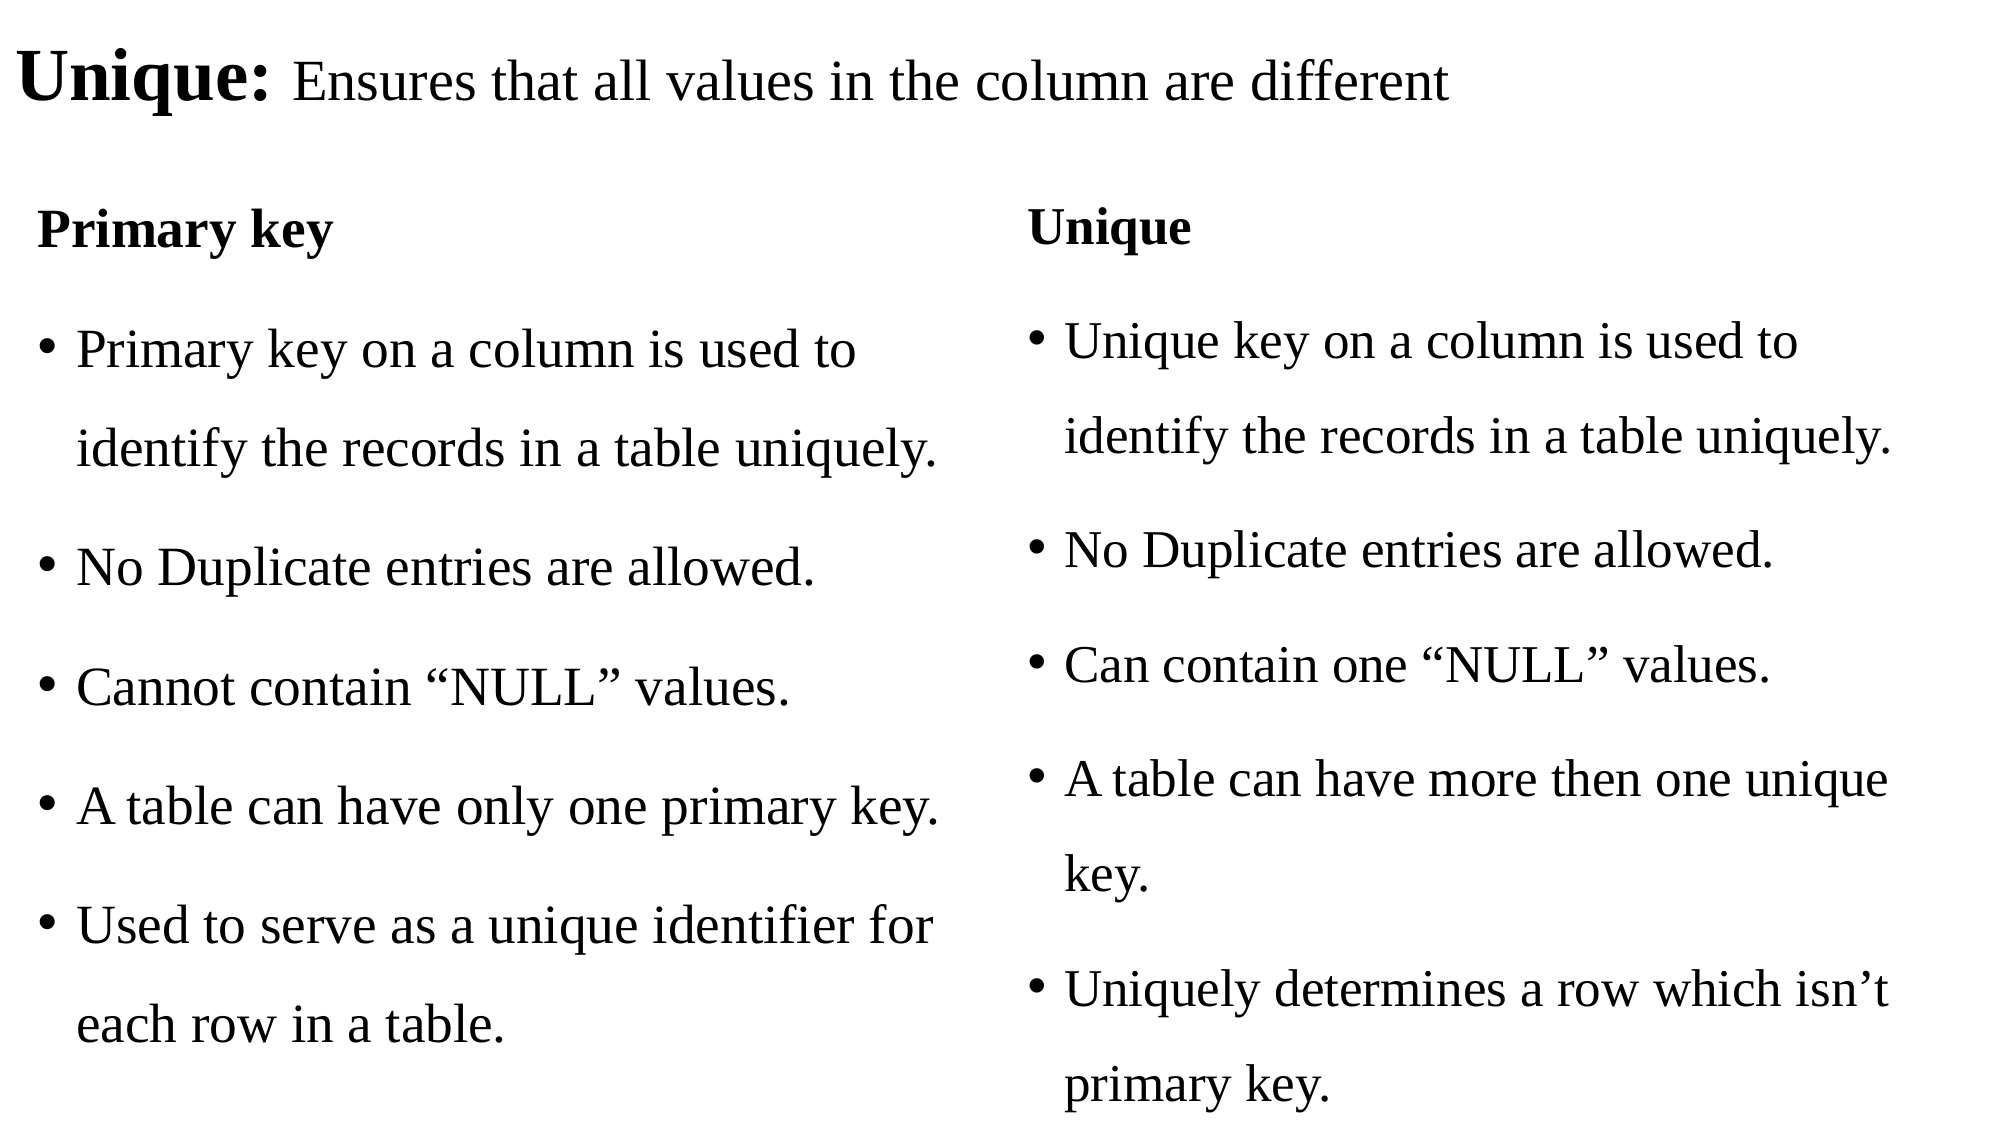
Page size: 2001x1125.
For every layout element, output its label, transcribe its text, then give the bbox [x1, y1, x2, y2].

list Unique Unique key on a column is used to identify the records in a table uniquely. No Duplicate entries are allowed. Can contain one “NULL” values. A table can have more then one unique key. Uniquely determines a row which isn’t primary key. [1012, 151, 1954, 1125]
title Unique: Ensures that all values in the column are different [0, 0, 1863, 152]
list Primary key Primary key on a column is used to identify the records in a table uniquely. No Duplicate entries are allowed. Cannot contain “NULL” values. A table can have only one primary key. Used to serve as a unique identifier for each row in a table. [22, 151, 965, 1125]
